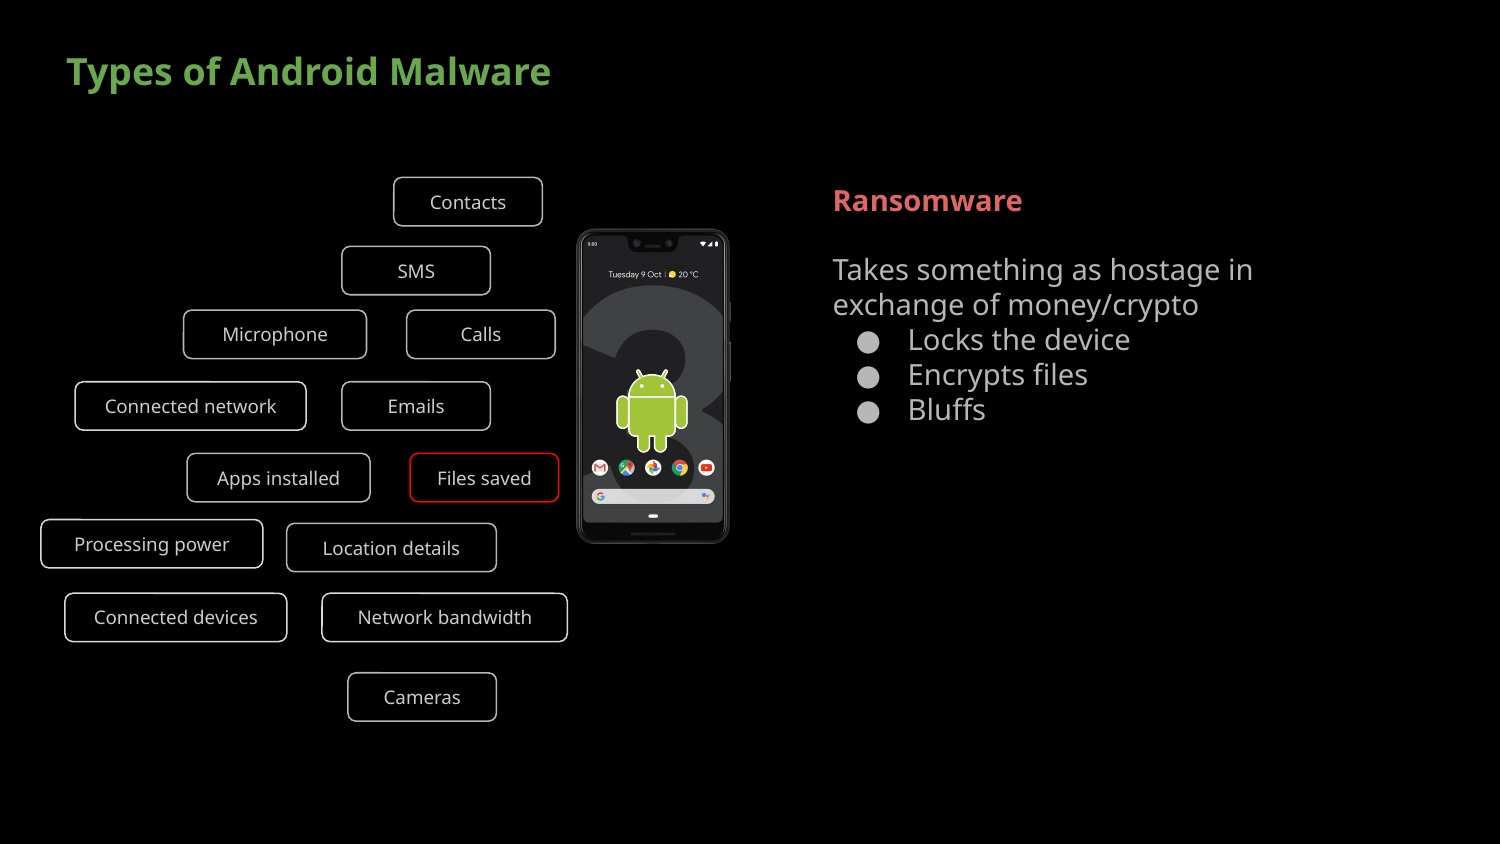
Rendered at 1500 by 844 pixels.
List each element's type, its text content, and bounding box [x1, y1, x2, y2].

text_box SMS [341, 246, 491, 295]
text_box Types of Android Malware [51, 33, 1254, 117]
text_box Cameras [347, 672, 497, 722]
text_box Contacts [393, 177, 543, 226]
text_box Connected devices [64, 593, 287, 642]
text_box Files saved [410, 453, 559, 502]
text_box Processing power [40, 519, 263, 568]
text_box Location details [286, 523, 497, 572]
text_box Calls [406, 310, 556, 359]
text_box Connected network [75, 381, 307, 431]
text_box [567, 225, 738, 549]
text_box Network bandwidth [321, 593, 568, 642]
text_box Emails [341, 381, 491, 431]
text_box Microphone [183, 310, 367, 359]
text_box Takes something as hostage in exchange of money/crypto Locks the device Encrypts files Bluffs [817, 236, 1316, 295]
text_box Ransomware [817, 167, 1316, 226]
text_box Apps installed [187, 453, 371, 502]
